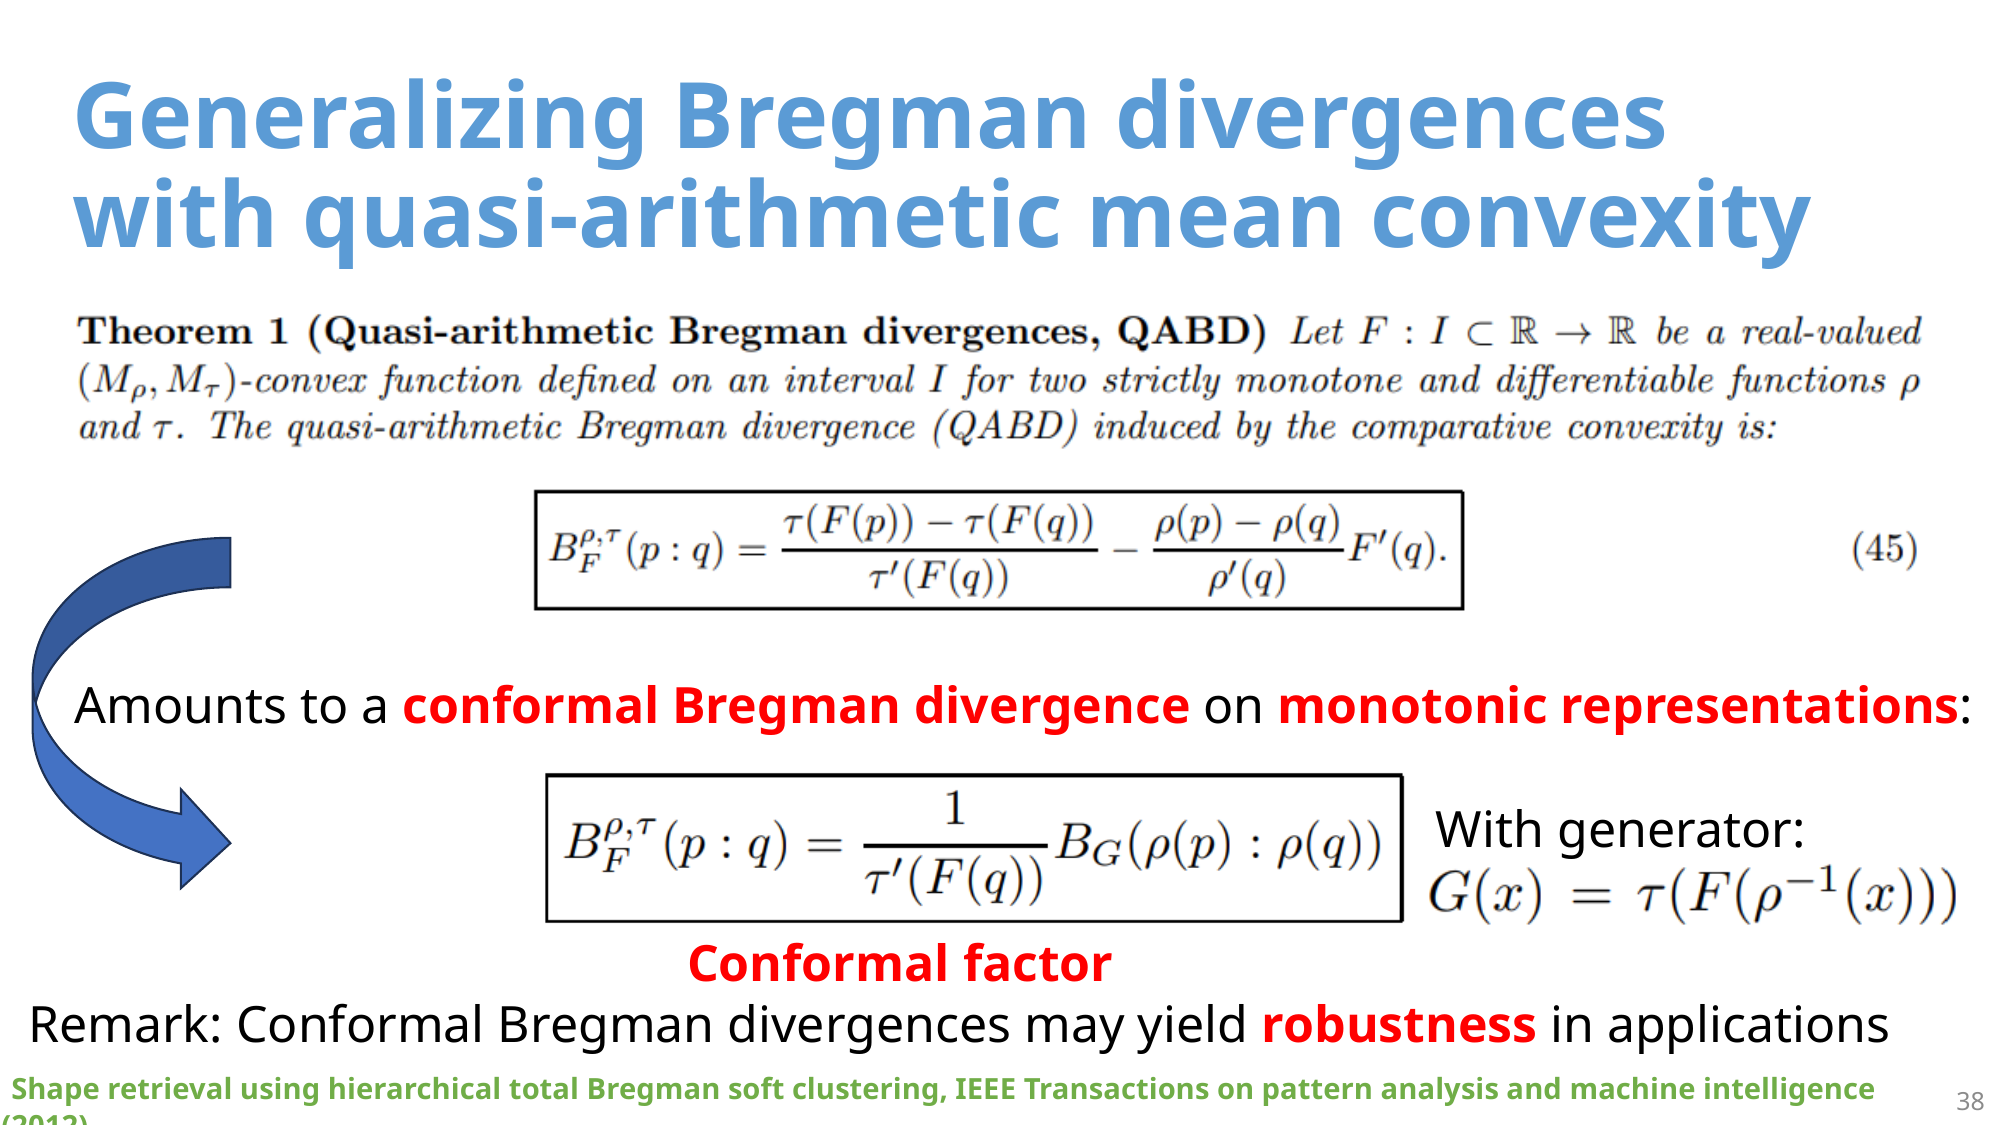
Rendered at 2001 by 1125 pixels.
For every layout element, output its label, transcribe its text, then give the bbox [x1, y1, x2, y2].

text_box Conformal factor [672, 940, 1129, 999]
slide_number 38 [1848, 1072, 2000, 1125]
text_box Remark: Conformal Bregman divergences may yield robustness in applications [13, 984, 1906, 1054]
text_box [31, 615, 232, 891]
text_box Shape retrieval using hierarchical total Bregman soft clustering, IEEE Transactions on pattern analysis and machine intelligence (2012) [0, 1054, 1984, 1125]
picture [52, 294, 1984, 628]
picture [523, 755, 1970, 940]
text_box Amounts to a conformal Bregman divergence on monotonic representations: [59, 666, 1989, 742]
text_box With generator: [1445, 790, 1821, 847]
title Generalizing Bregman divergences with quasi-arithmetic mean convexity [56, 59, 1863, 278]
